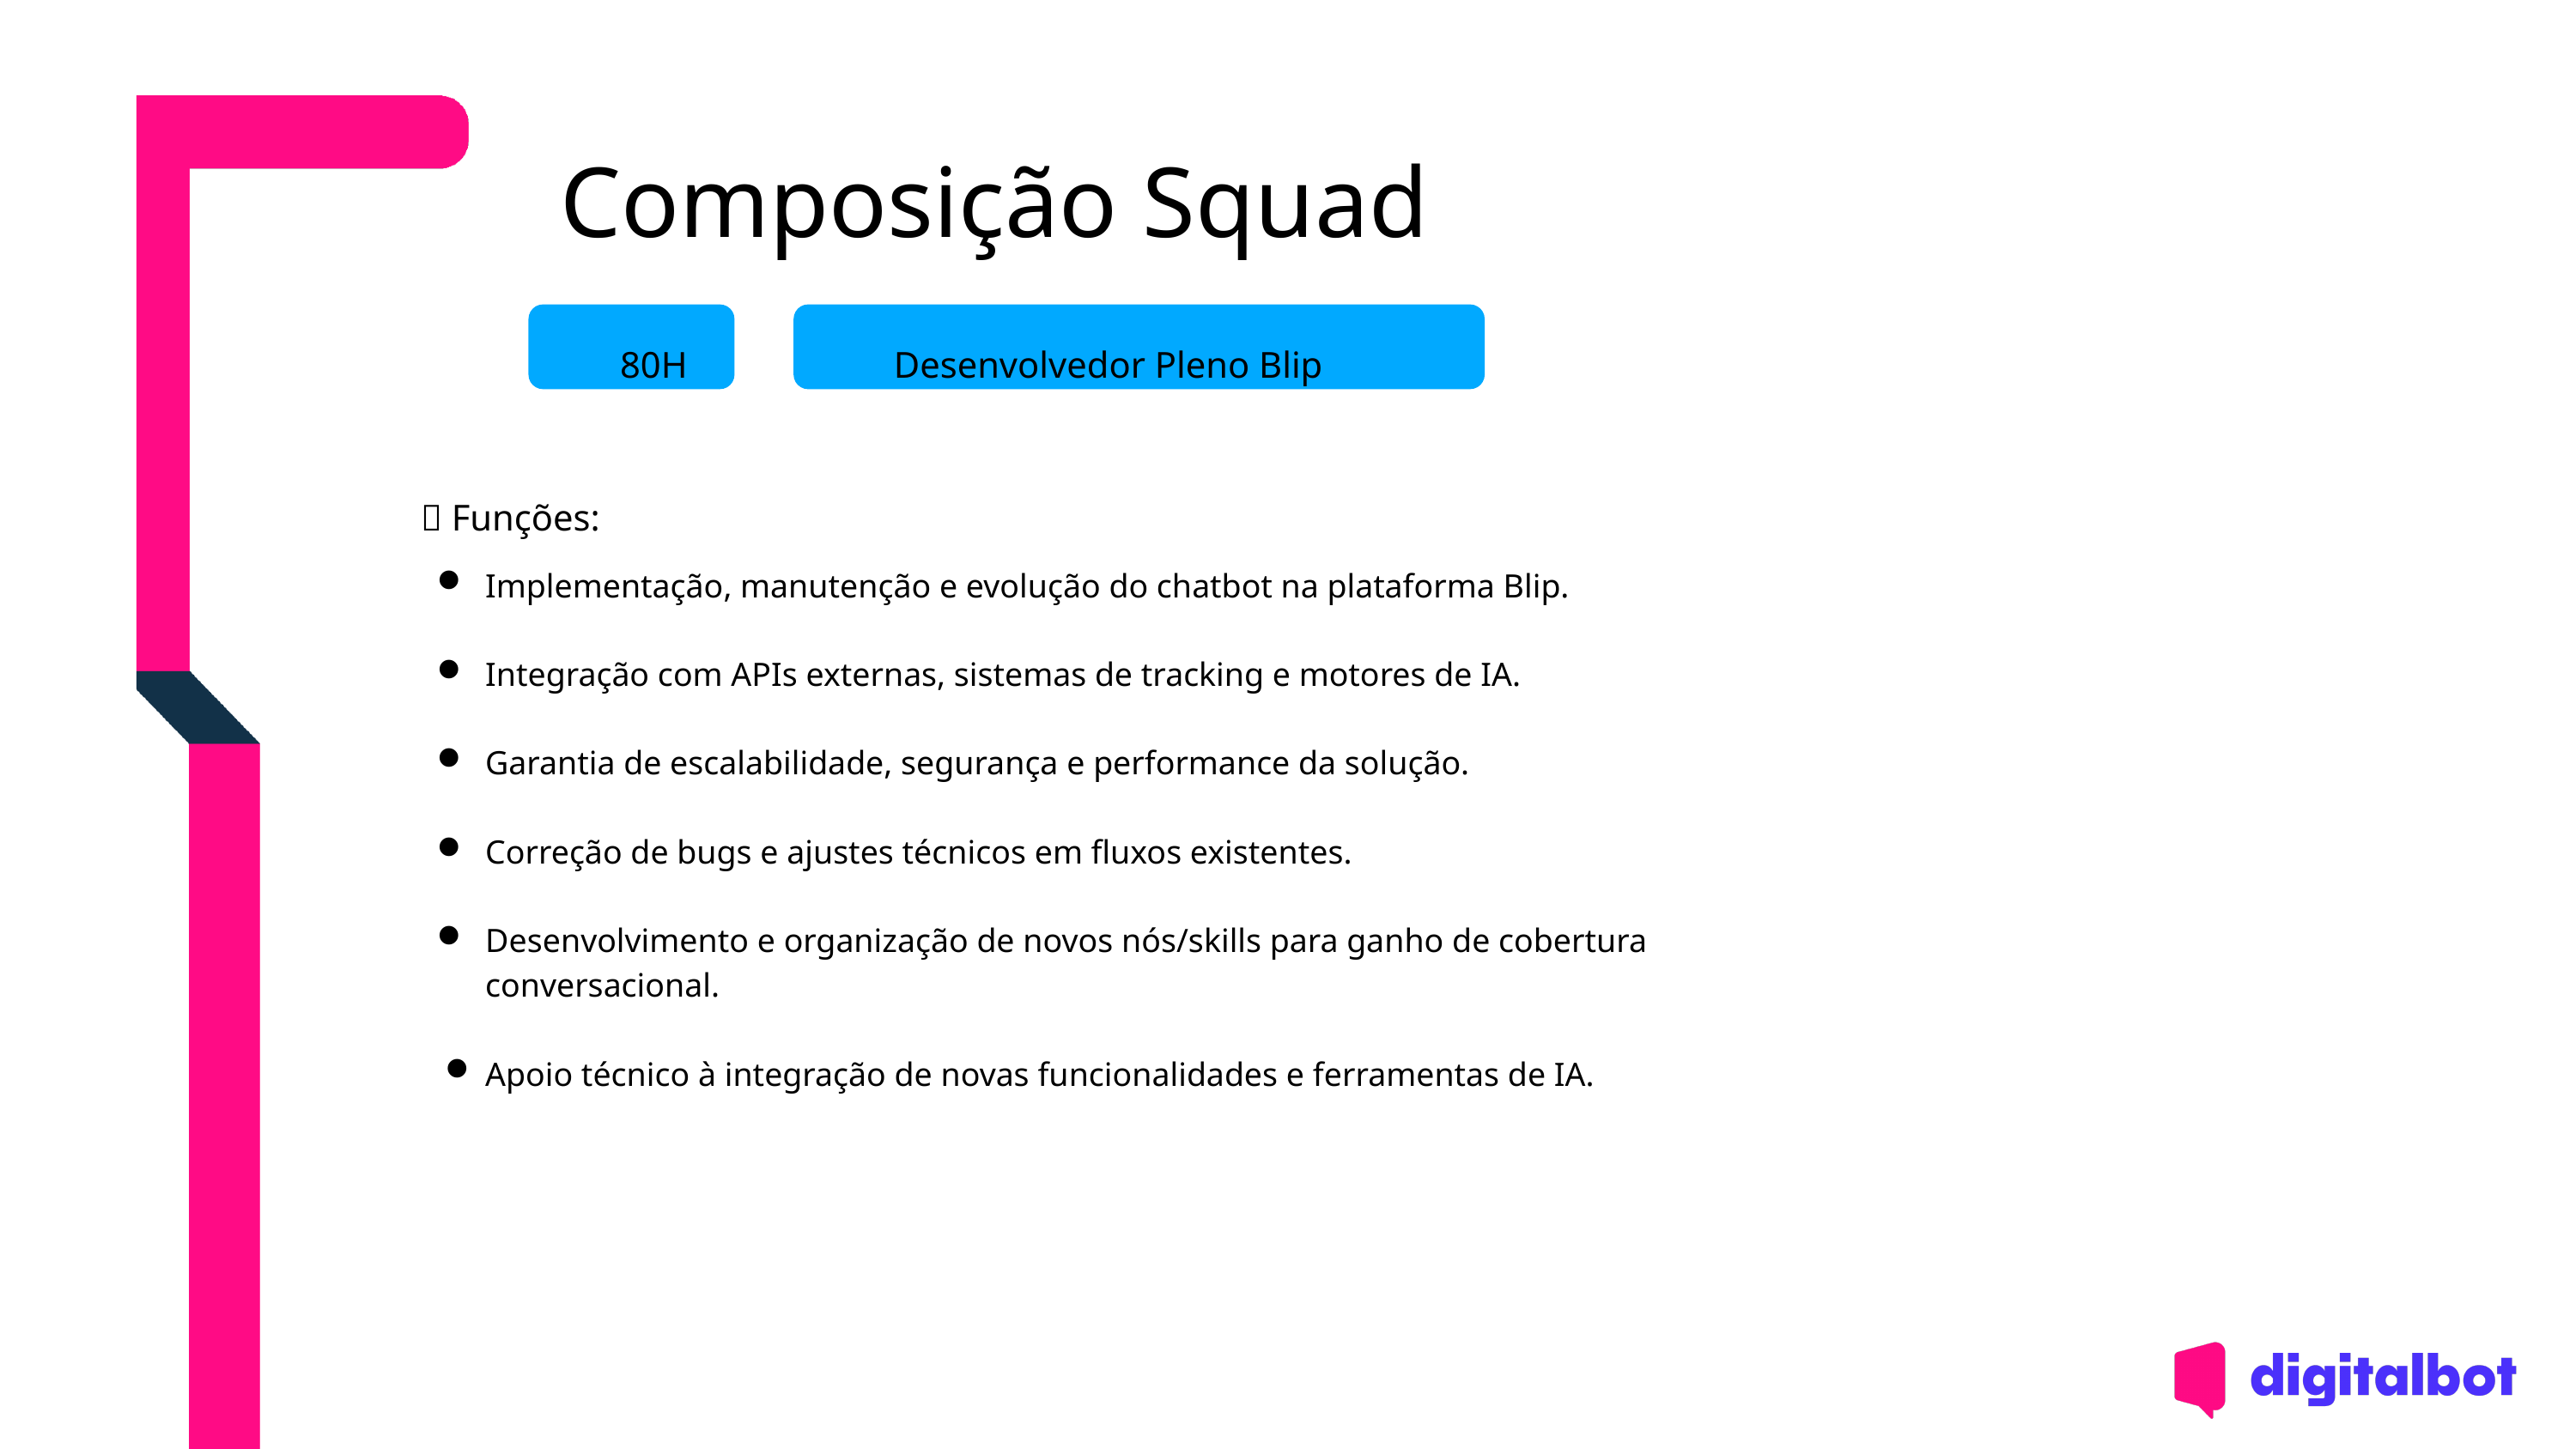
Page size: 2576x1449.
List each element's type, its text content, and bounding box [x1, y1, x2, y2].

text_box [529, 305, 734, 323]
text_box Desenvolvedor Pleno Blip [989, 323, 1471, 398]
picture [136, 95, 470, 1449]
text_box 80H [607, 323, 989, 398]
text_box ESCOPO [1243, 127, 1633, 323]
text_box 🎯 Funções: Implementação, manutenção e evolução do chatbot na plataforma Blip. Integração com APIs externas, sistemas de tracking e motores de IA. Garantia de escalabilidade, segurança e performance da solução. Correção de bugs e ajustes técnicos em fluxos existentes. Desenvolvimento e organização de novos nós/skills para ganho de cobertura conversacional. Apoio técnico à integração de novas funcionalidades e ferramentas de IA. [470, 479, 1710, 1359]
text_box 👨‍💻 [519, 323, 607, 398]
text_box [793, 305, 1485, 389]
picture [2159, 1318, 2534, 1431]
text_box Composição Squad [494, 62, 1496, 258]
